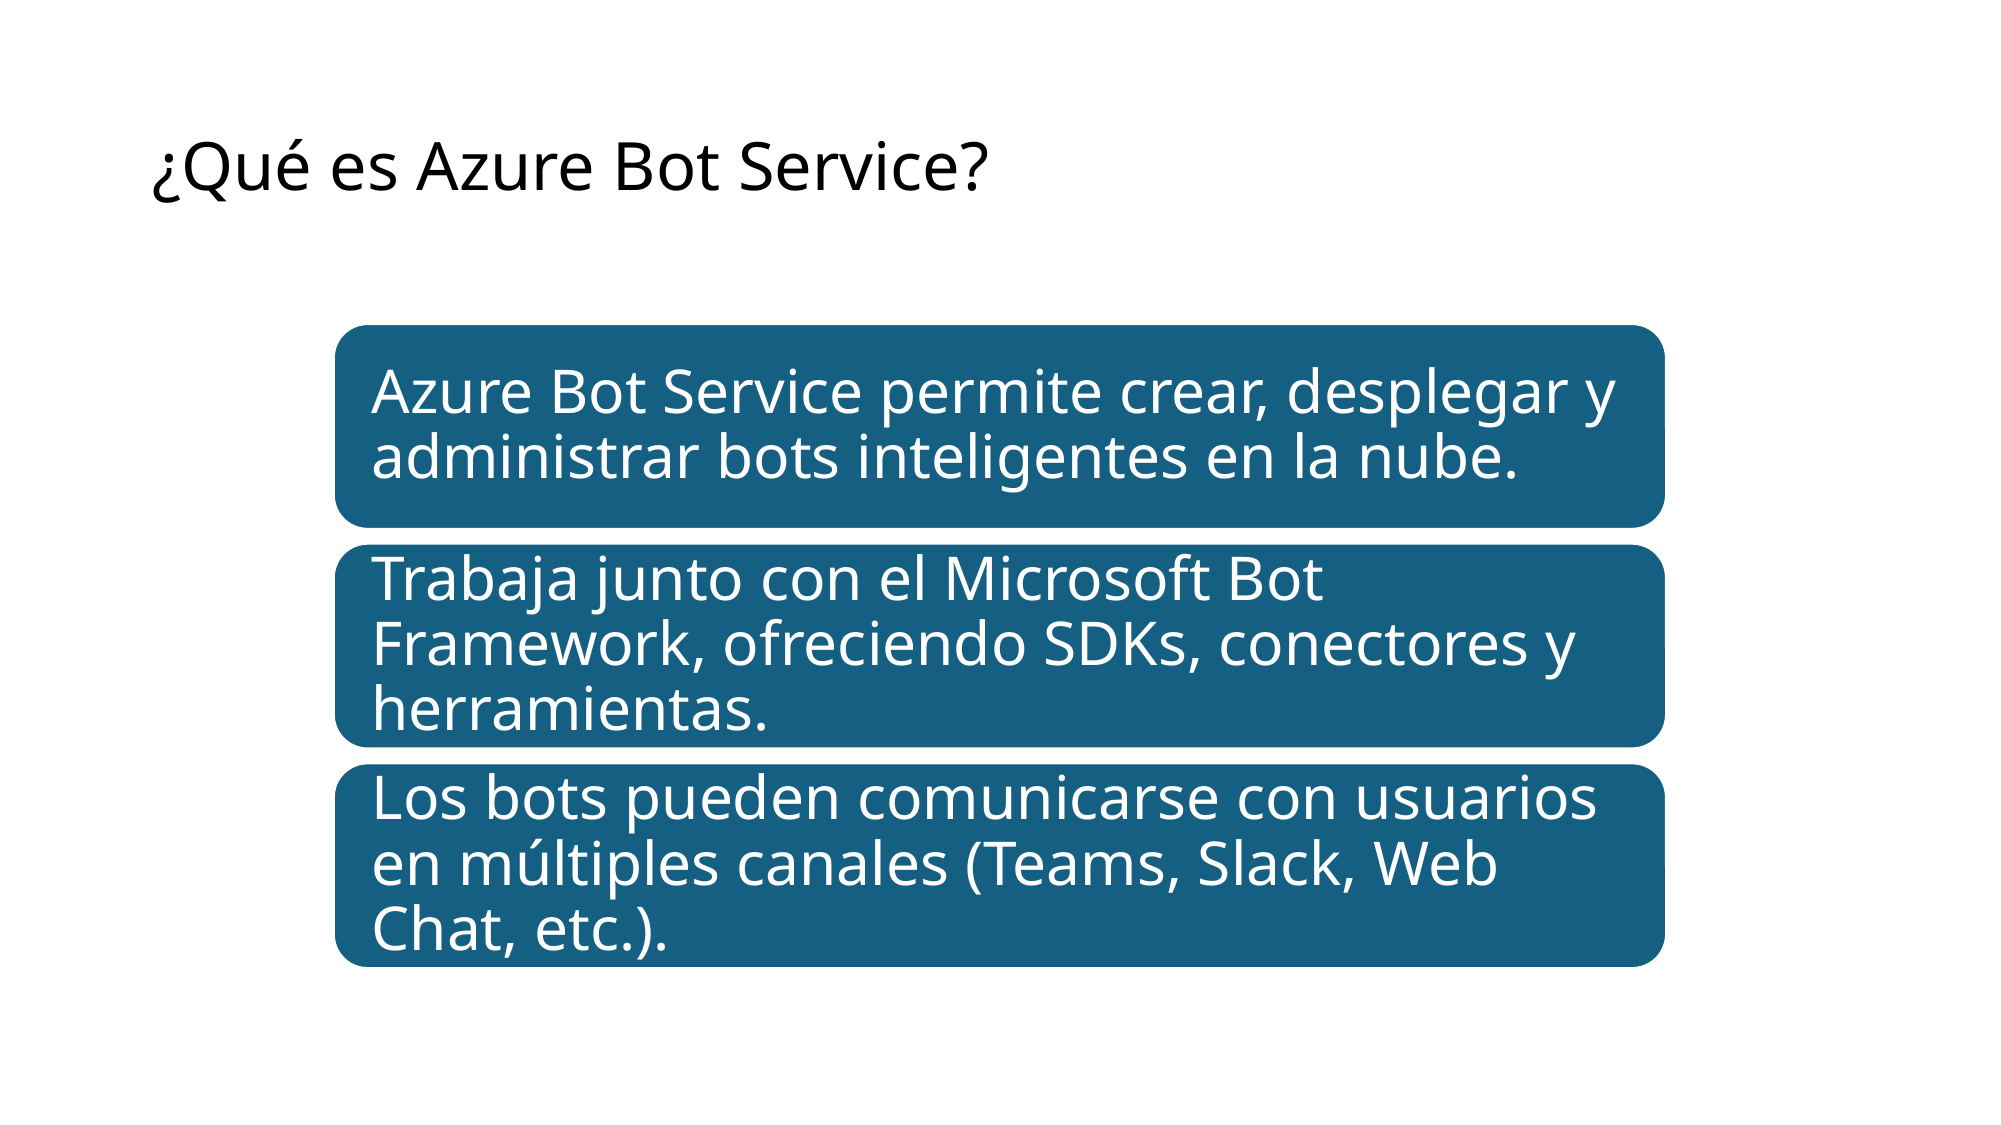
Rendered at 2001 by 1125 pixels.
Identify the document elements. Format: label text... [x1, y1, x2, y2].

title ¿Qué es Azure Bot Service? [137, 59, 1863, 278]
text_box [332, 201, 1668, 1091]
